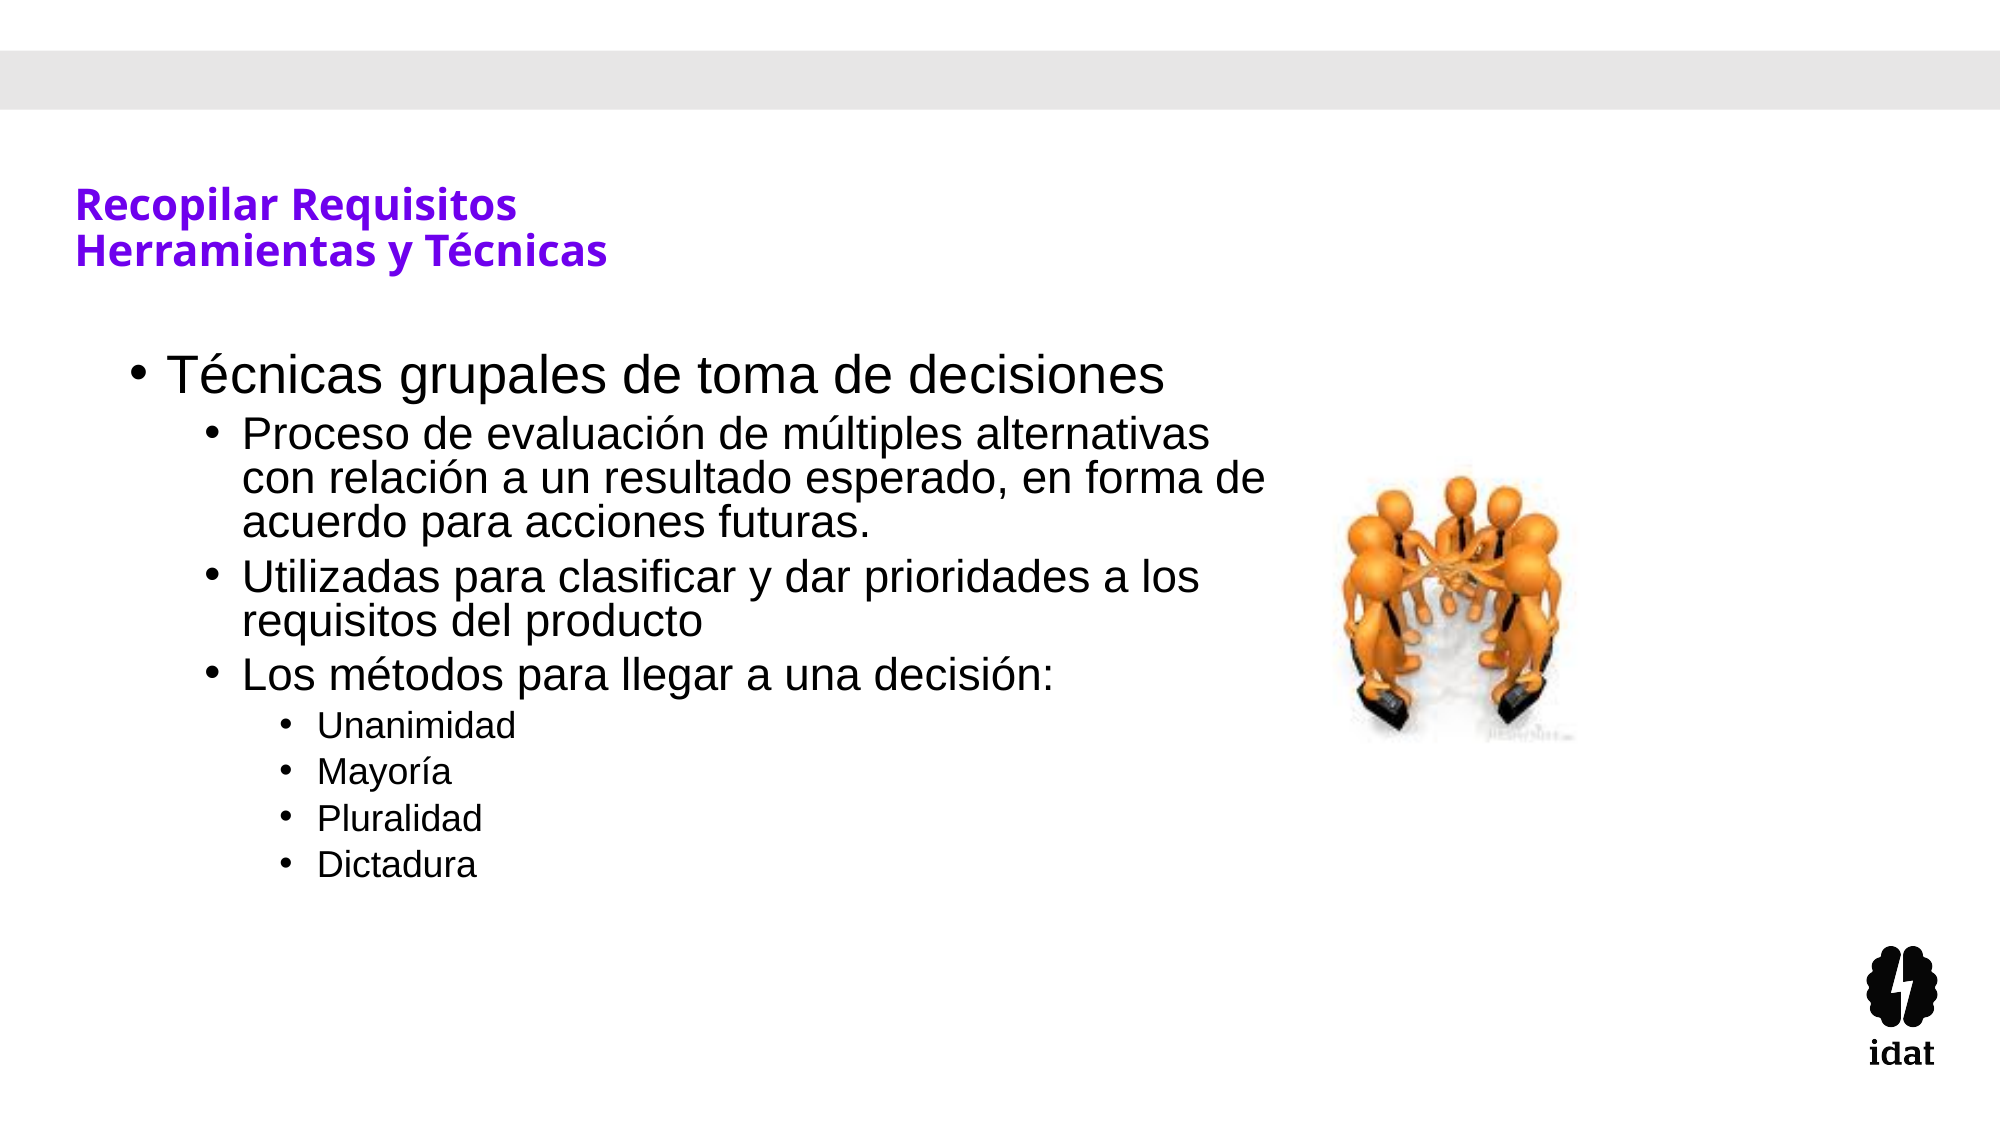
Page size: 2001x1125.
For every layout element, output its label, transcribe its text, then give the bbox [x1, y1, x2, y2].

text_box Técnicas grupales de toma de decisiones Proceso de evaluación de múltiples alternativas con relación a un resultado esperado, en forma de acuerdo para acciones futuras. Utilizadas para clasificar y dar prioridades a los requisitos del producto Los métodos para llegar a una decisión: Unanimidad Mayoría Pluralidad Dictadura [39, 344, 1313, 1125]
picture [1866, 946, 1938, 1065]
picture [1317, 456, 1594, 788]
list Recopilar Requisitos Herramientas y Técnicas [74, 194, 973, 274]
